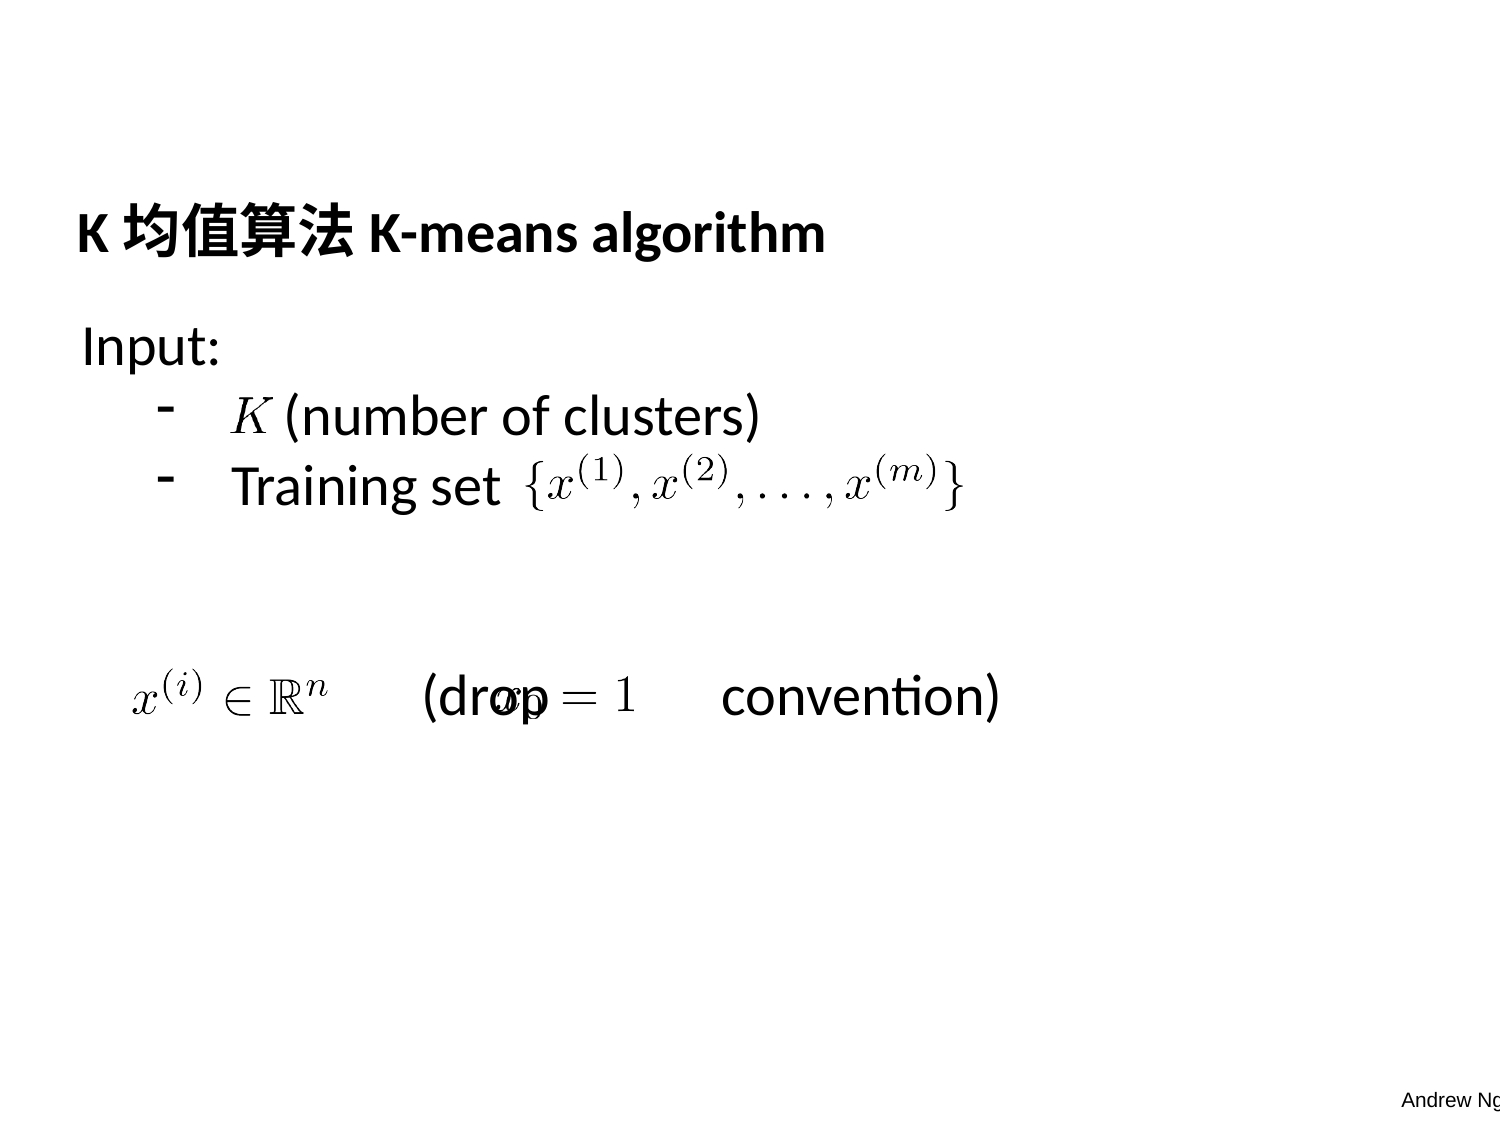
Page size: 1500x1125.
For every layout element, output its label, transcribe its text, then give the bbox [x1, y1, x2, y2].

text_box Input: (number of clusters) Training set (drop convention) [66, 299, 1429, 735]
picture [229, 397, 273, 433]
picture [524, 453, 963, 512]
text_box K均值算法K-means algorithm [62, 186, 1425, 271]
picture [132, 668, 328, 717]
picture [495, 676, 634, 719]
